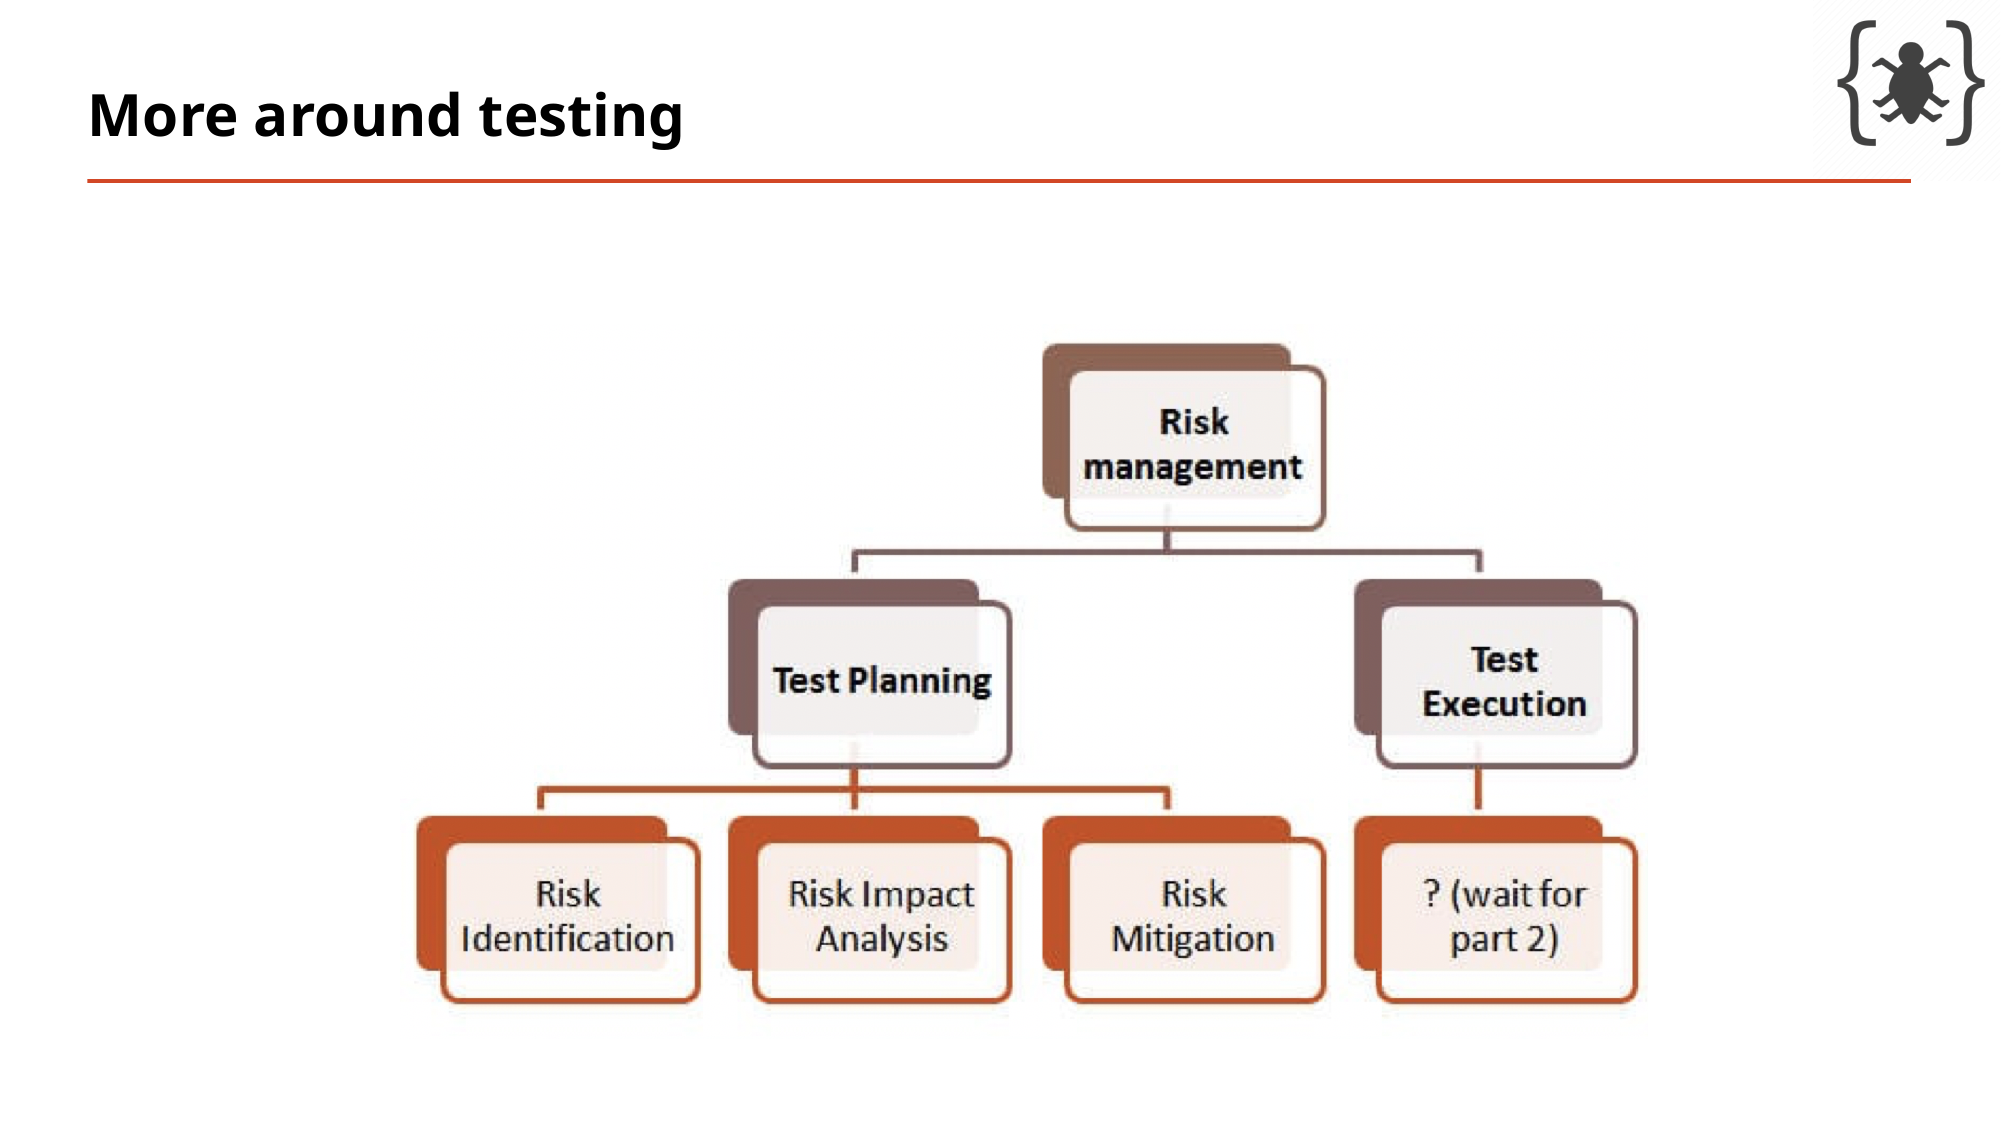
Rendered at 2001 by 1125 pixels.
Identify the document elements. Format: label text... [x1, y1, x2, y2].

picture [1813, 0, 2001, 181]
title More around testing [72, 70, 1221, 176]
picture [400, 324, 1648, 1039]
